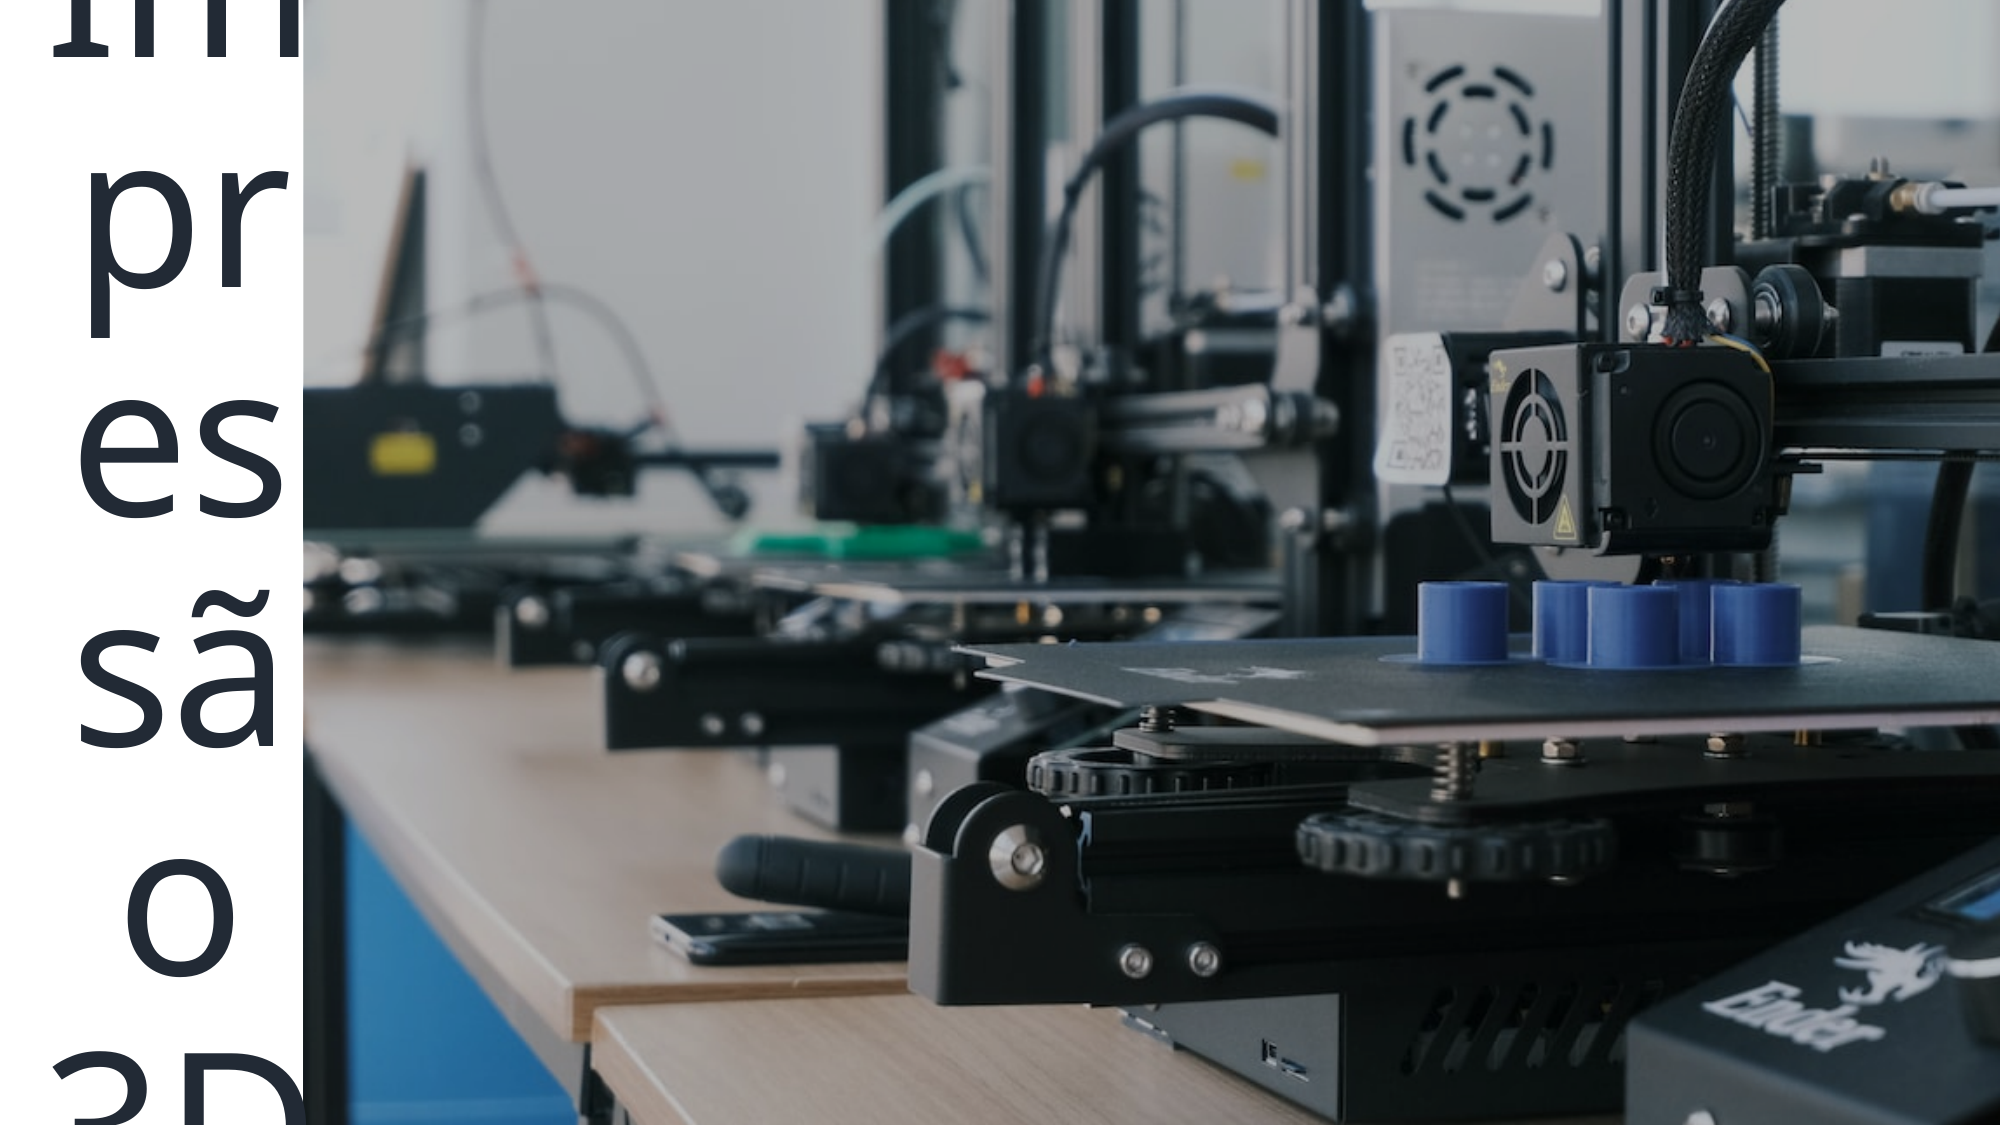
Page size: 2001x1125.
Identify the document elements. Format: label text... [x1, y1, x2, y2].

picture [303, 0, 2000, 1125]
title Impressão 3D [29, 0, 303, 1125]
